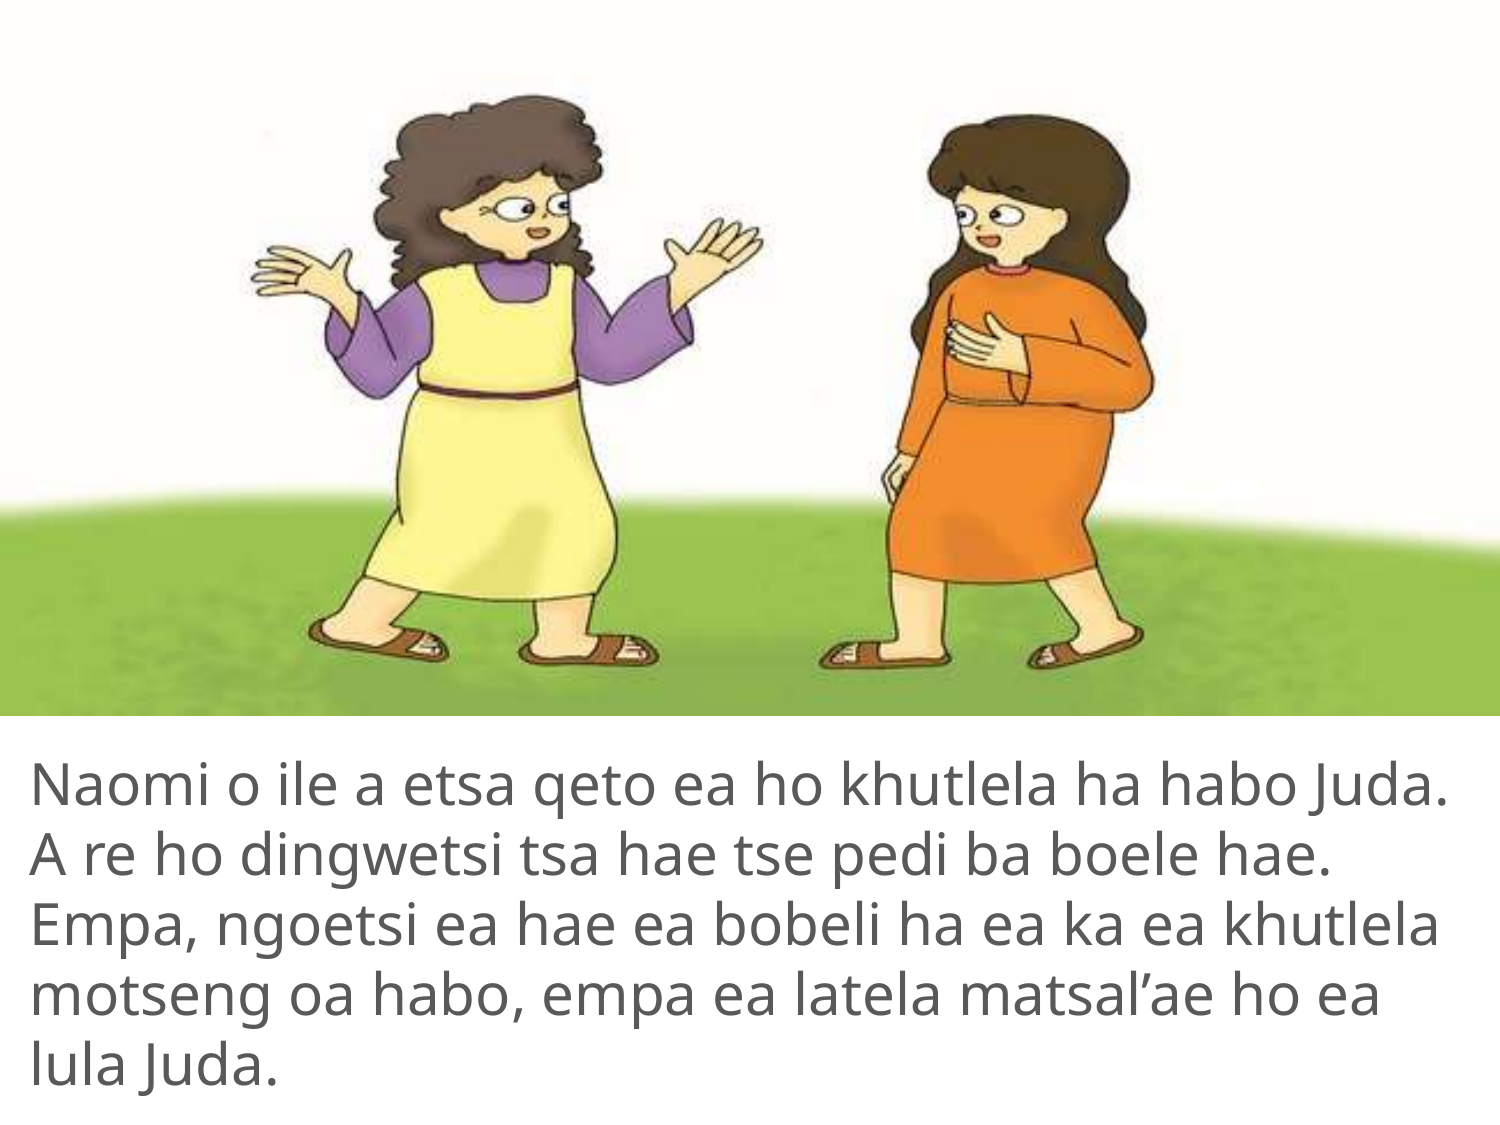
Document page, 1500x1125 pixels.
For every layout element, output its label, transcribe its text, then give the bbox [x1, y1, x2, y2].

text_box Naomi o ile a etsa qeto ea ho khutlela ha habo Juda. A re ho dingwetsi tsa hae tse pedi ba boele hae. Empa, ngoetsi ea hae ea bobeli ha ea ka ea khutlela motseng oa habo, empa ea latela matsal’ae ho ea lula Juda. [14, 739, 1486, 1105]
picture [0, 1, 1500, 717]
